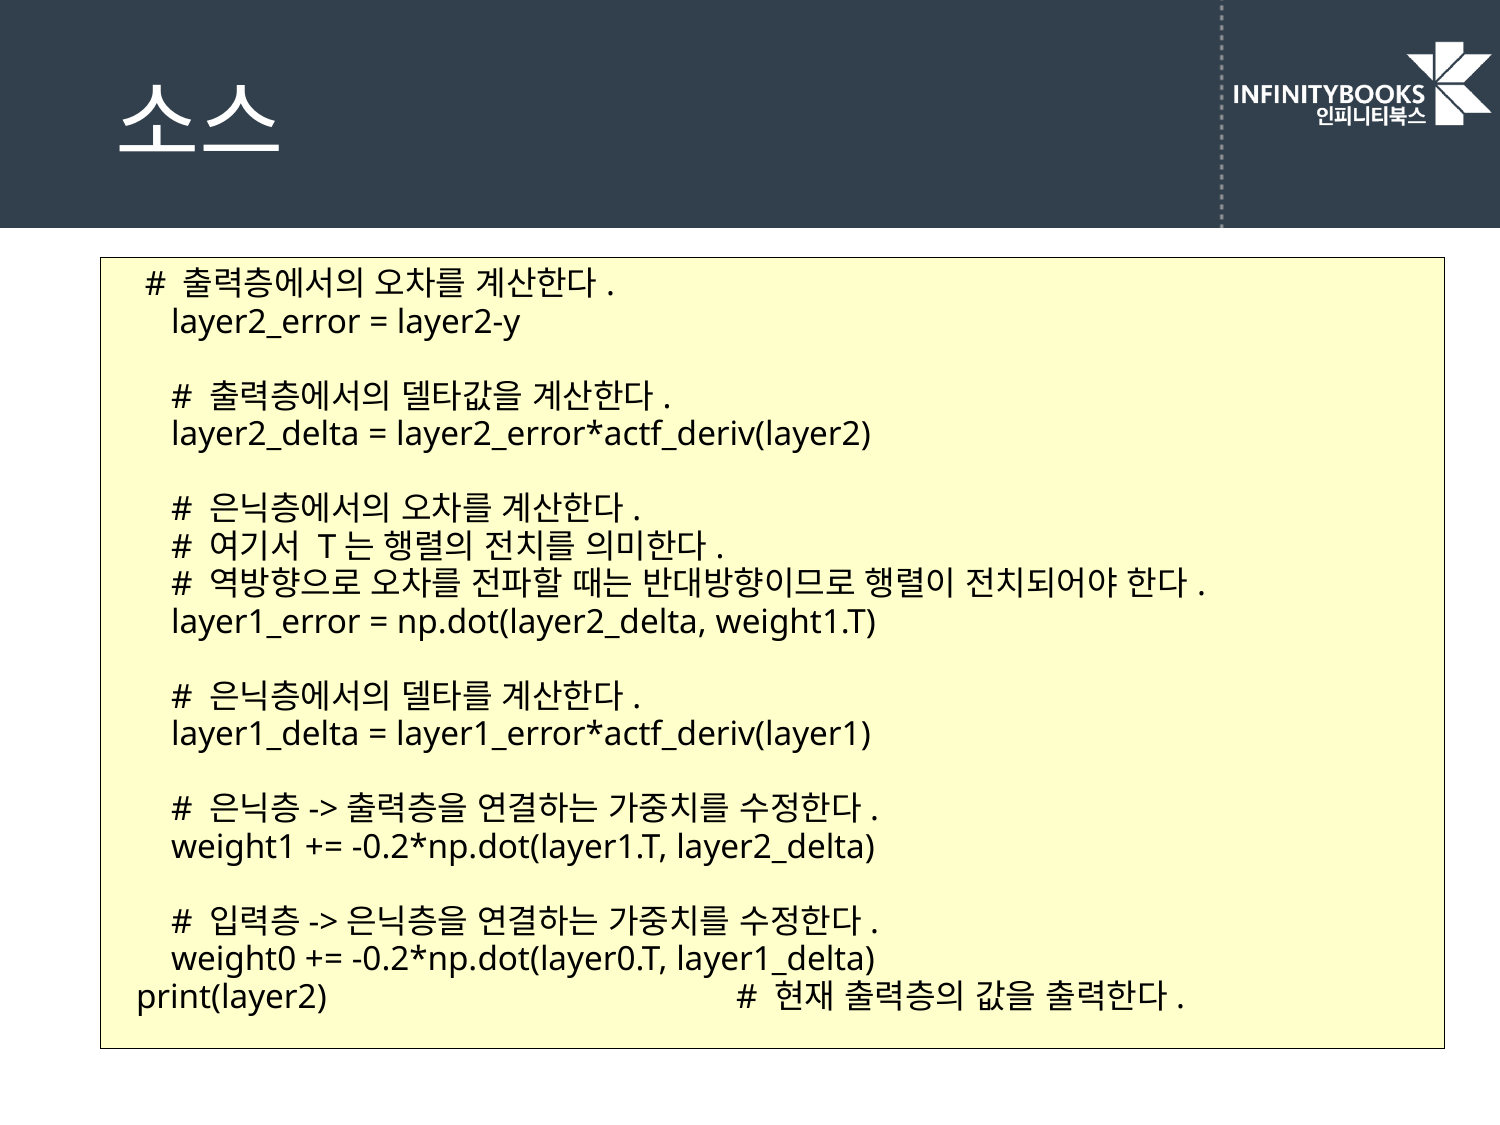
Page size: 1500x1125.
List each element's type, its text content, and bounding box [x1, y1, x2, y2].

text_box # 출력층에서의 오차를 계산한다. layer2_error = layer2-y # 출력층에서의 델타값을 계산한다. layer2_delta = layer2_error*actf_deriv(layer2) # 은닉층에서의 오차를 계산한다. # 여기서 T는 행렬의 전치를 의미한다. # 역방향으로 오차를 전파할 때는 반대방향이므로 행렬이 전치되어야 한다. layer1_error = np.dot(layer2_delta, weight1.T) # 은닉층에서의 델타를 계산한다. layer1_delta = layer1_error*actf_deriv(layer1) # 은닉층->출력층을 연결하는 가중치를 수정한다. weight1 += -0.2*np.dot(layer1.T, layer2_delta) # 입력층->은닉층을 연결하는 가중치를 수정한다. weight0 += -0.2*np.dot(layer0.T, layer1_delta) print(layer2) # 현재 출력층의 값을 출력한다. [100, 257, 1445, 1049]
title 소스 [100, 37, 1438, 200]
picture [0, 0, 1500, 228]
